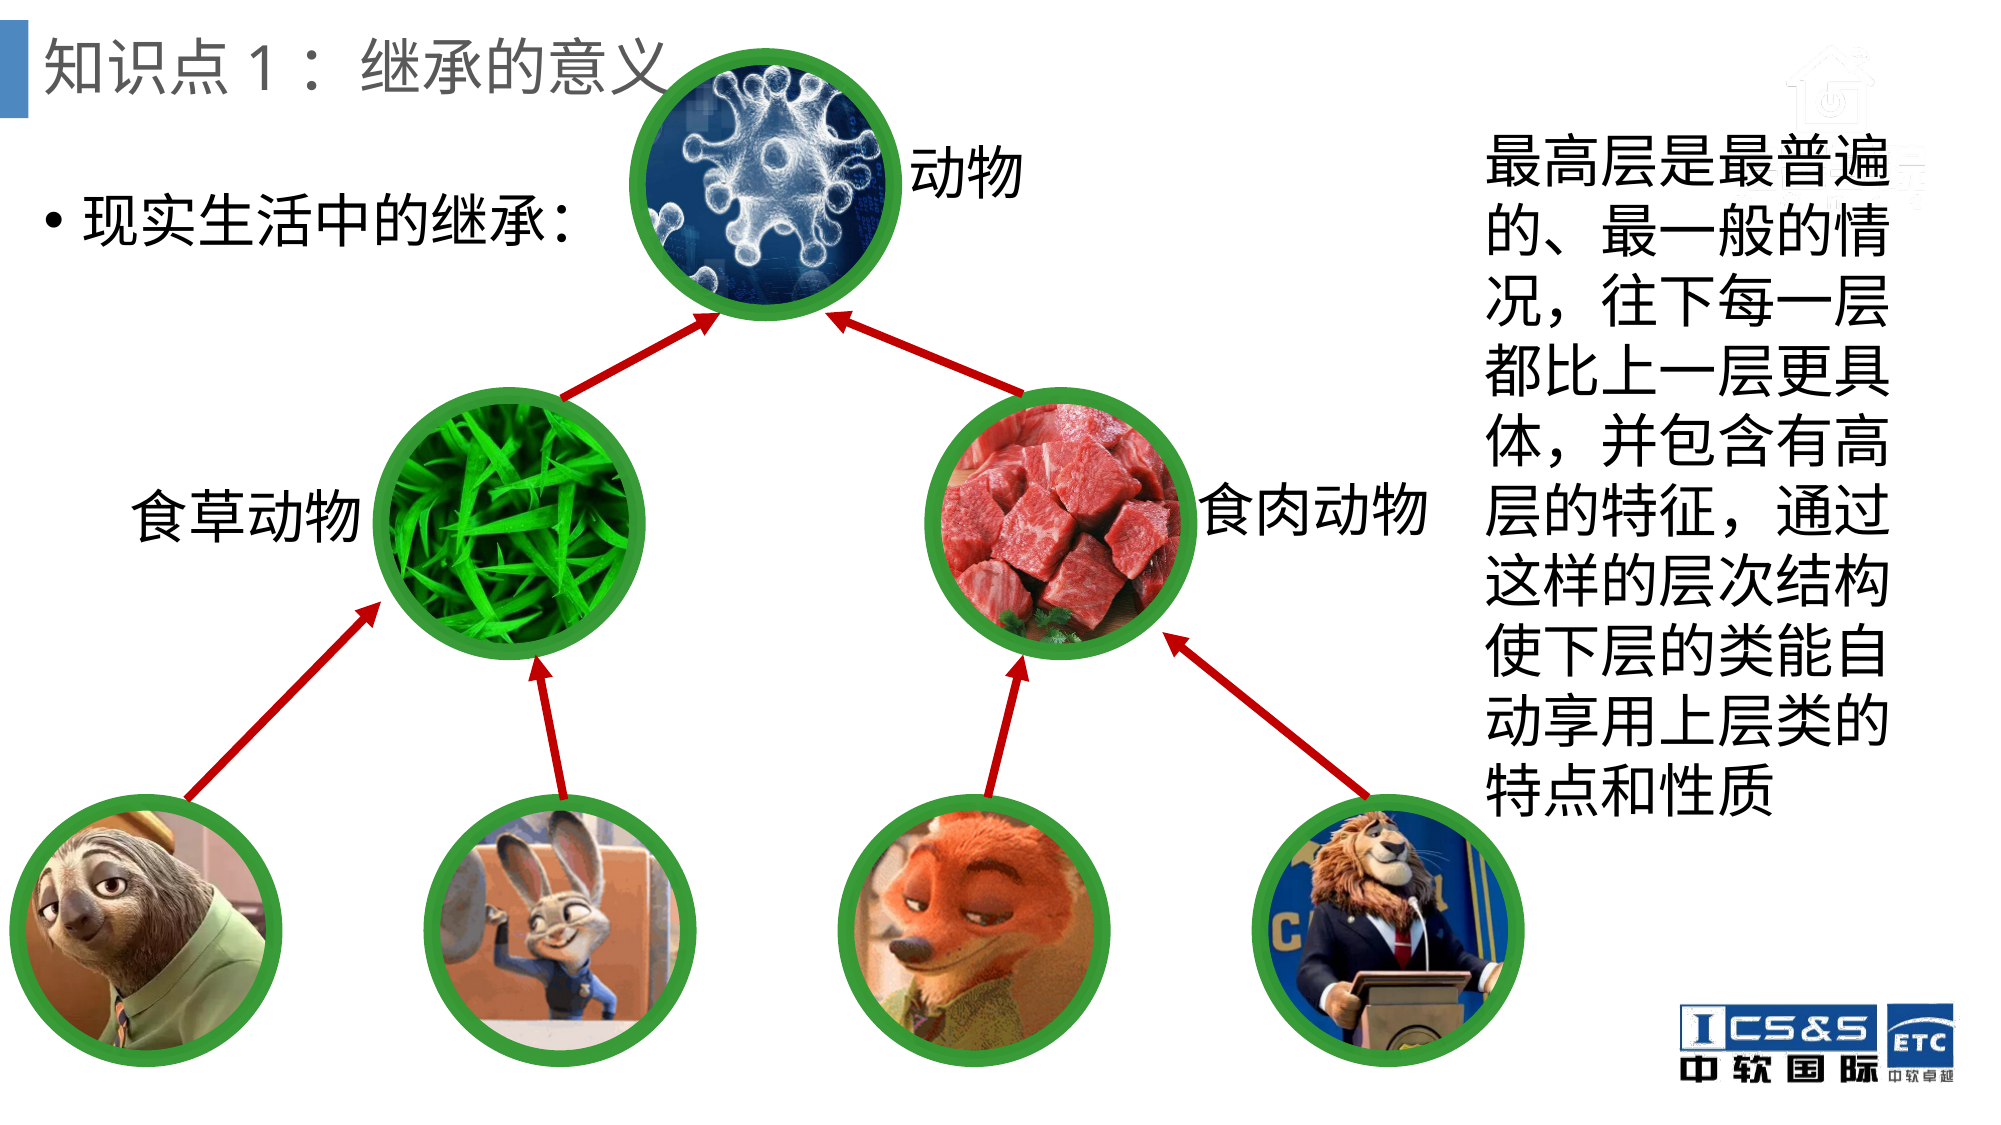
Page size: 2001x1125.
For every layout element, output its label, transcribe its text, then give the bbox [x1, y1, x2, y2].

text_box [1162, 632, 1369, 798]
title 知识点1：继承的意义 [28, 0, 1927, 140]
text_box 动物 [893, 128, 1469, 214]
text_box [390, 394, 629, 473]
text_box 最高层是最普遍的、最一般的情况，往下每一层都比上一层更具体，并包含有高层的特征，通过这样的层次结构使下层的类能自动享用上层类的特点和性质 [1469, 116, 1959, 832]
text_box [1258, 801, 1518, 1060]
text_box [931, 394, 1188, 653]
list 现实生活中的继承： [28, 142, 1469, 1036]
list 现实生活中的继承： [1465, 142, 1963, 1036]
text_box [531, 654, 565, 800]
text_box 食草动物 [115, 473, 789, 559]
text_box [824, 311, 1023, 395]
text_box [384, 559, 634, 653]
text_box [987, 654, 1027, 798]
text_box [844, 801, 1104, 1060]
text_box [561, 312, 721, 400]
text_box [185, 601, 382, 801]
text_box 食肉动物 [1181, 465, 1469, 551]
picture [1669, 1036, 1963, 1093]
text_box [636, 55, 893, 314]
text_box [430, 801, 690, 1060]
text_box [16, 801, 276, 1060]
